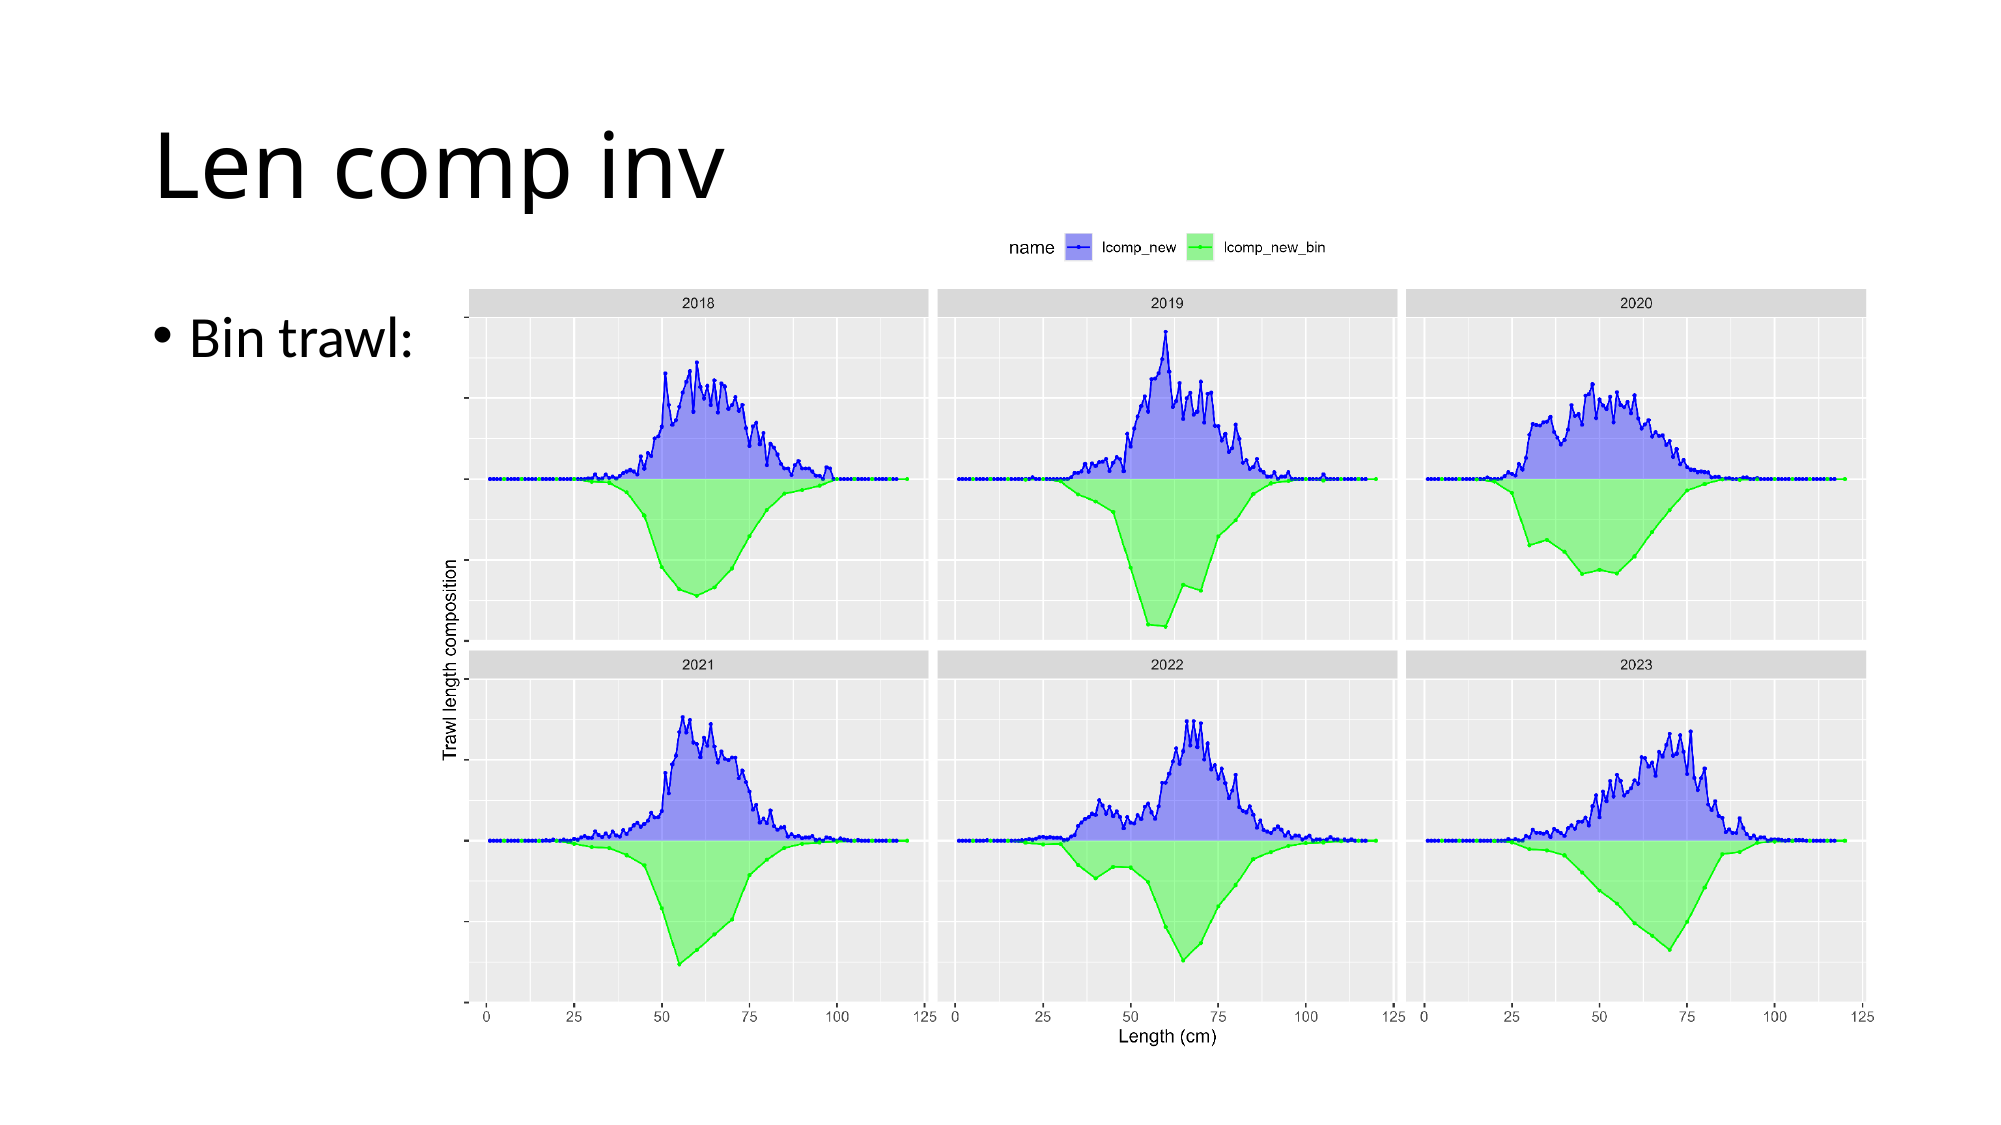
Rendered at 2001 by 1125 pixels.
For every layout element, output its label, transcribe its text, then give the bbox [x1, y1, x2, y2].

title Len comp inv [137, 59, 1863, 278]
list Bin trawl: [137, 299, 433, 1014]
picture [433, 214, 1875, 1055]
